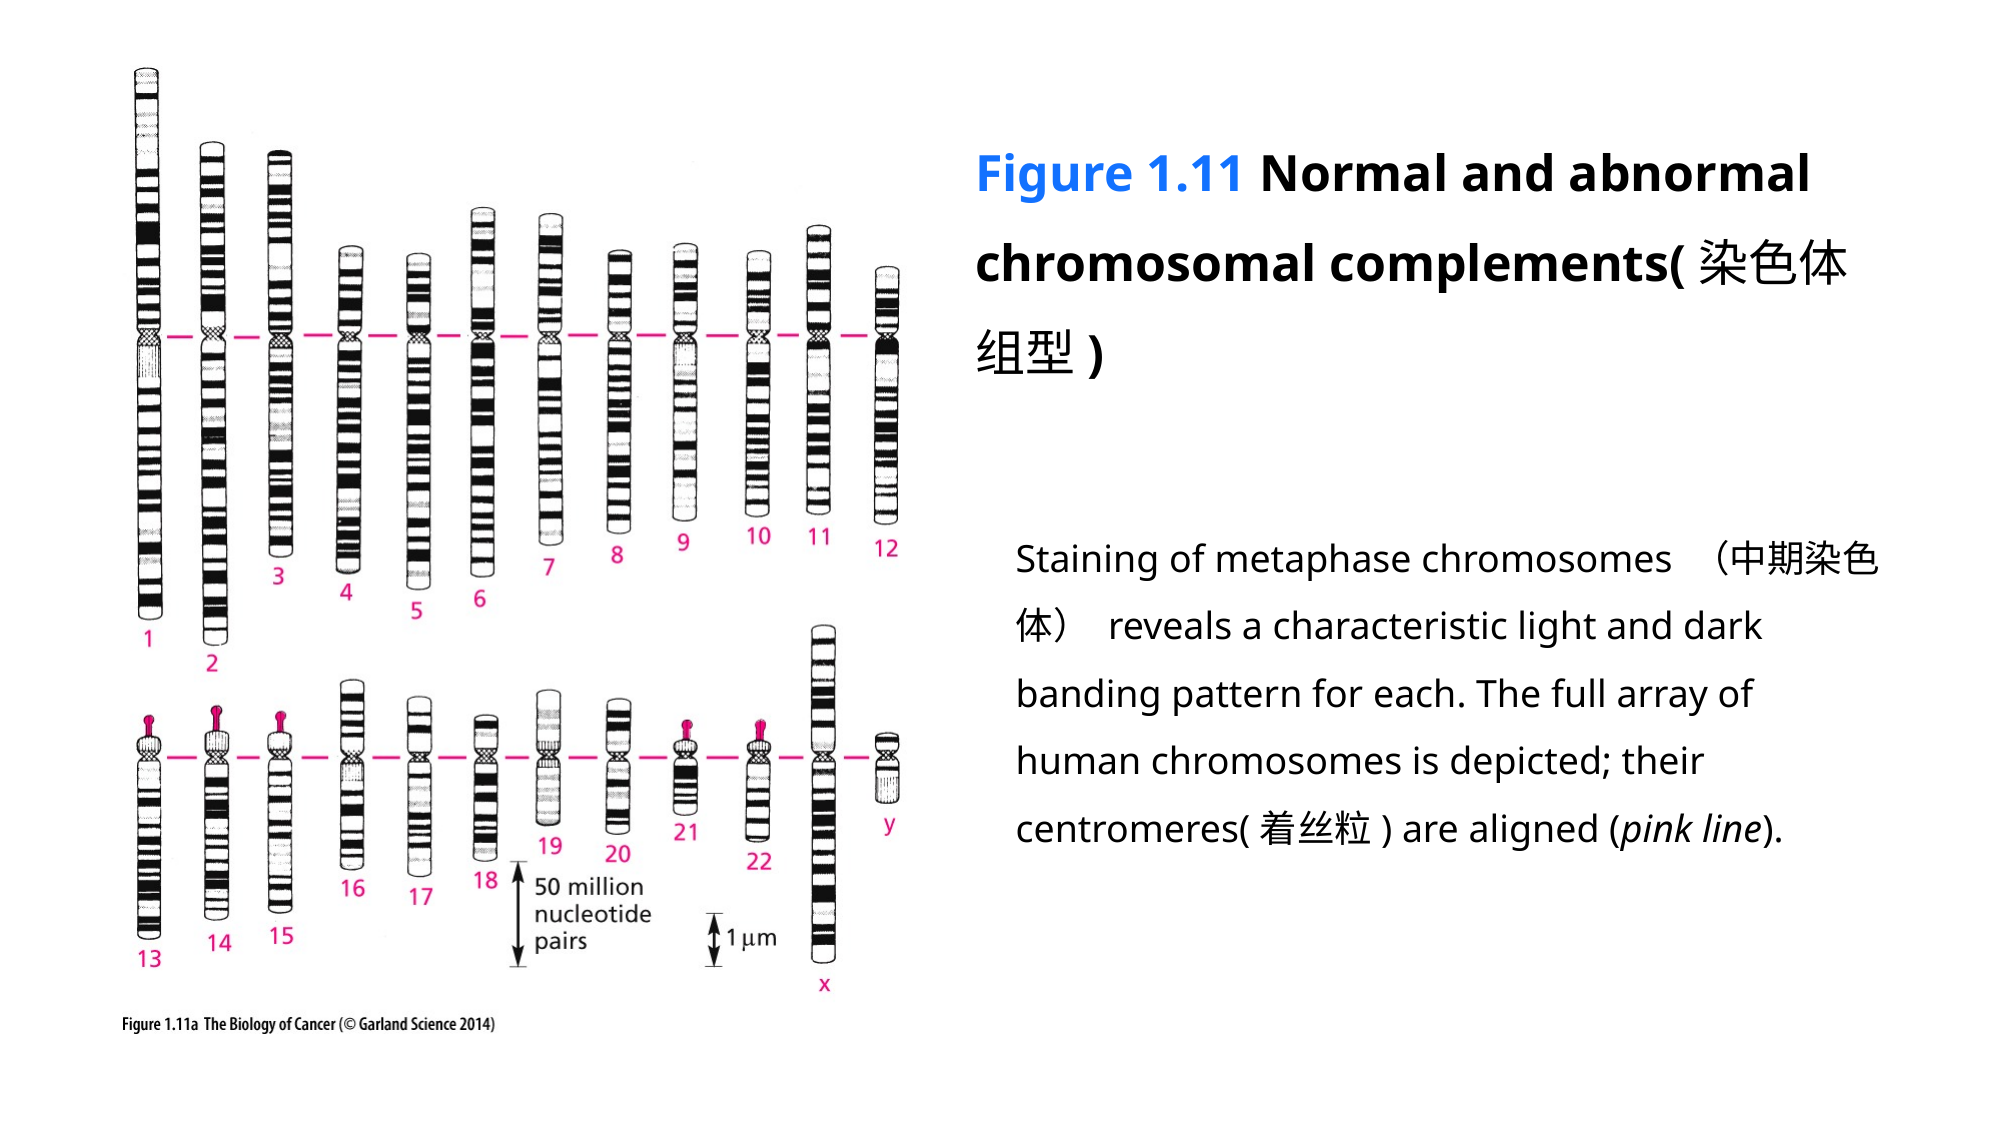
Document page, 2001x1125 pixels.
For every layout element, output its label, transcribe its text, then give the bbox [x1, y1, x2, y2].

text_box Staining of metaphase chromosomes （中期染色体） reveals a characteristic light and dark banding pattern for each. The full array of human chromosomes is depicted; their centromeres(着丝粒) are aligned (pink line). [1000, 504, 1903, 857]
picture [114, 57, 910, 1038]
text_box Figure 1.11 Normal and abnormal chromosomal complements(染色体组型) [960, 104, 1877, 389]
